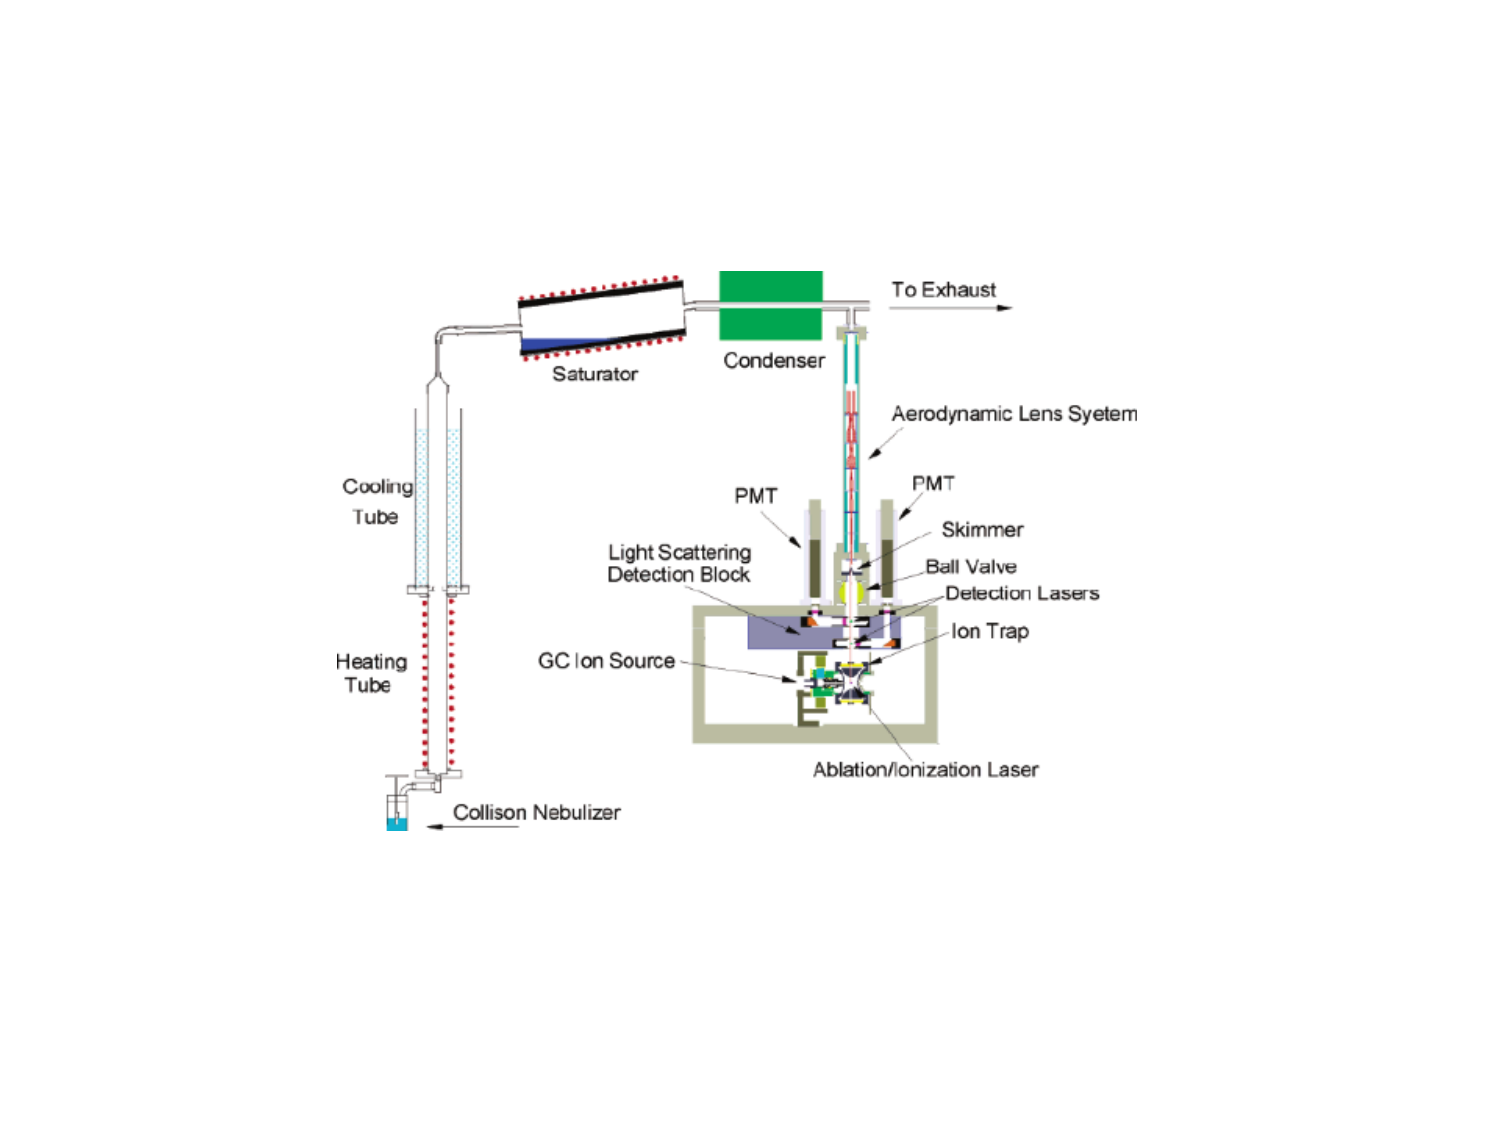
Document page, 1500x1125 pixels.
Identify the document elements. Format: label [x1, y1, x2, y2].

list [337, 271, 1137, 832]
